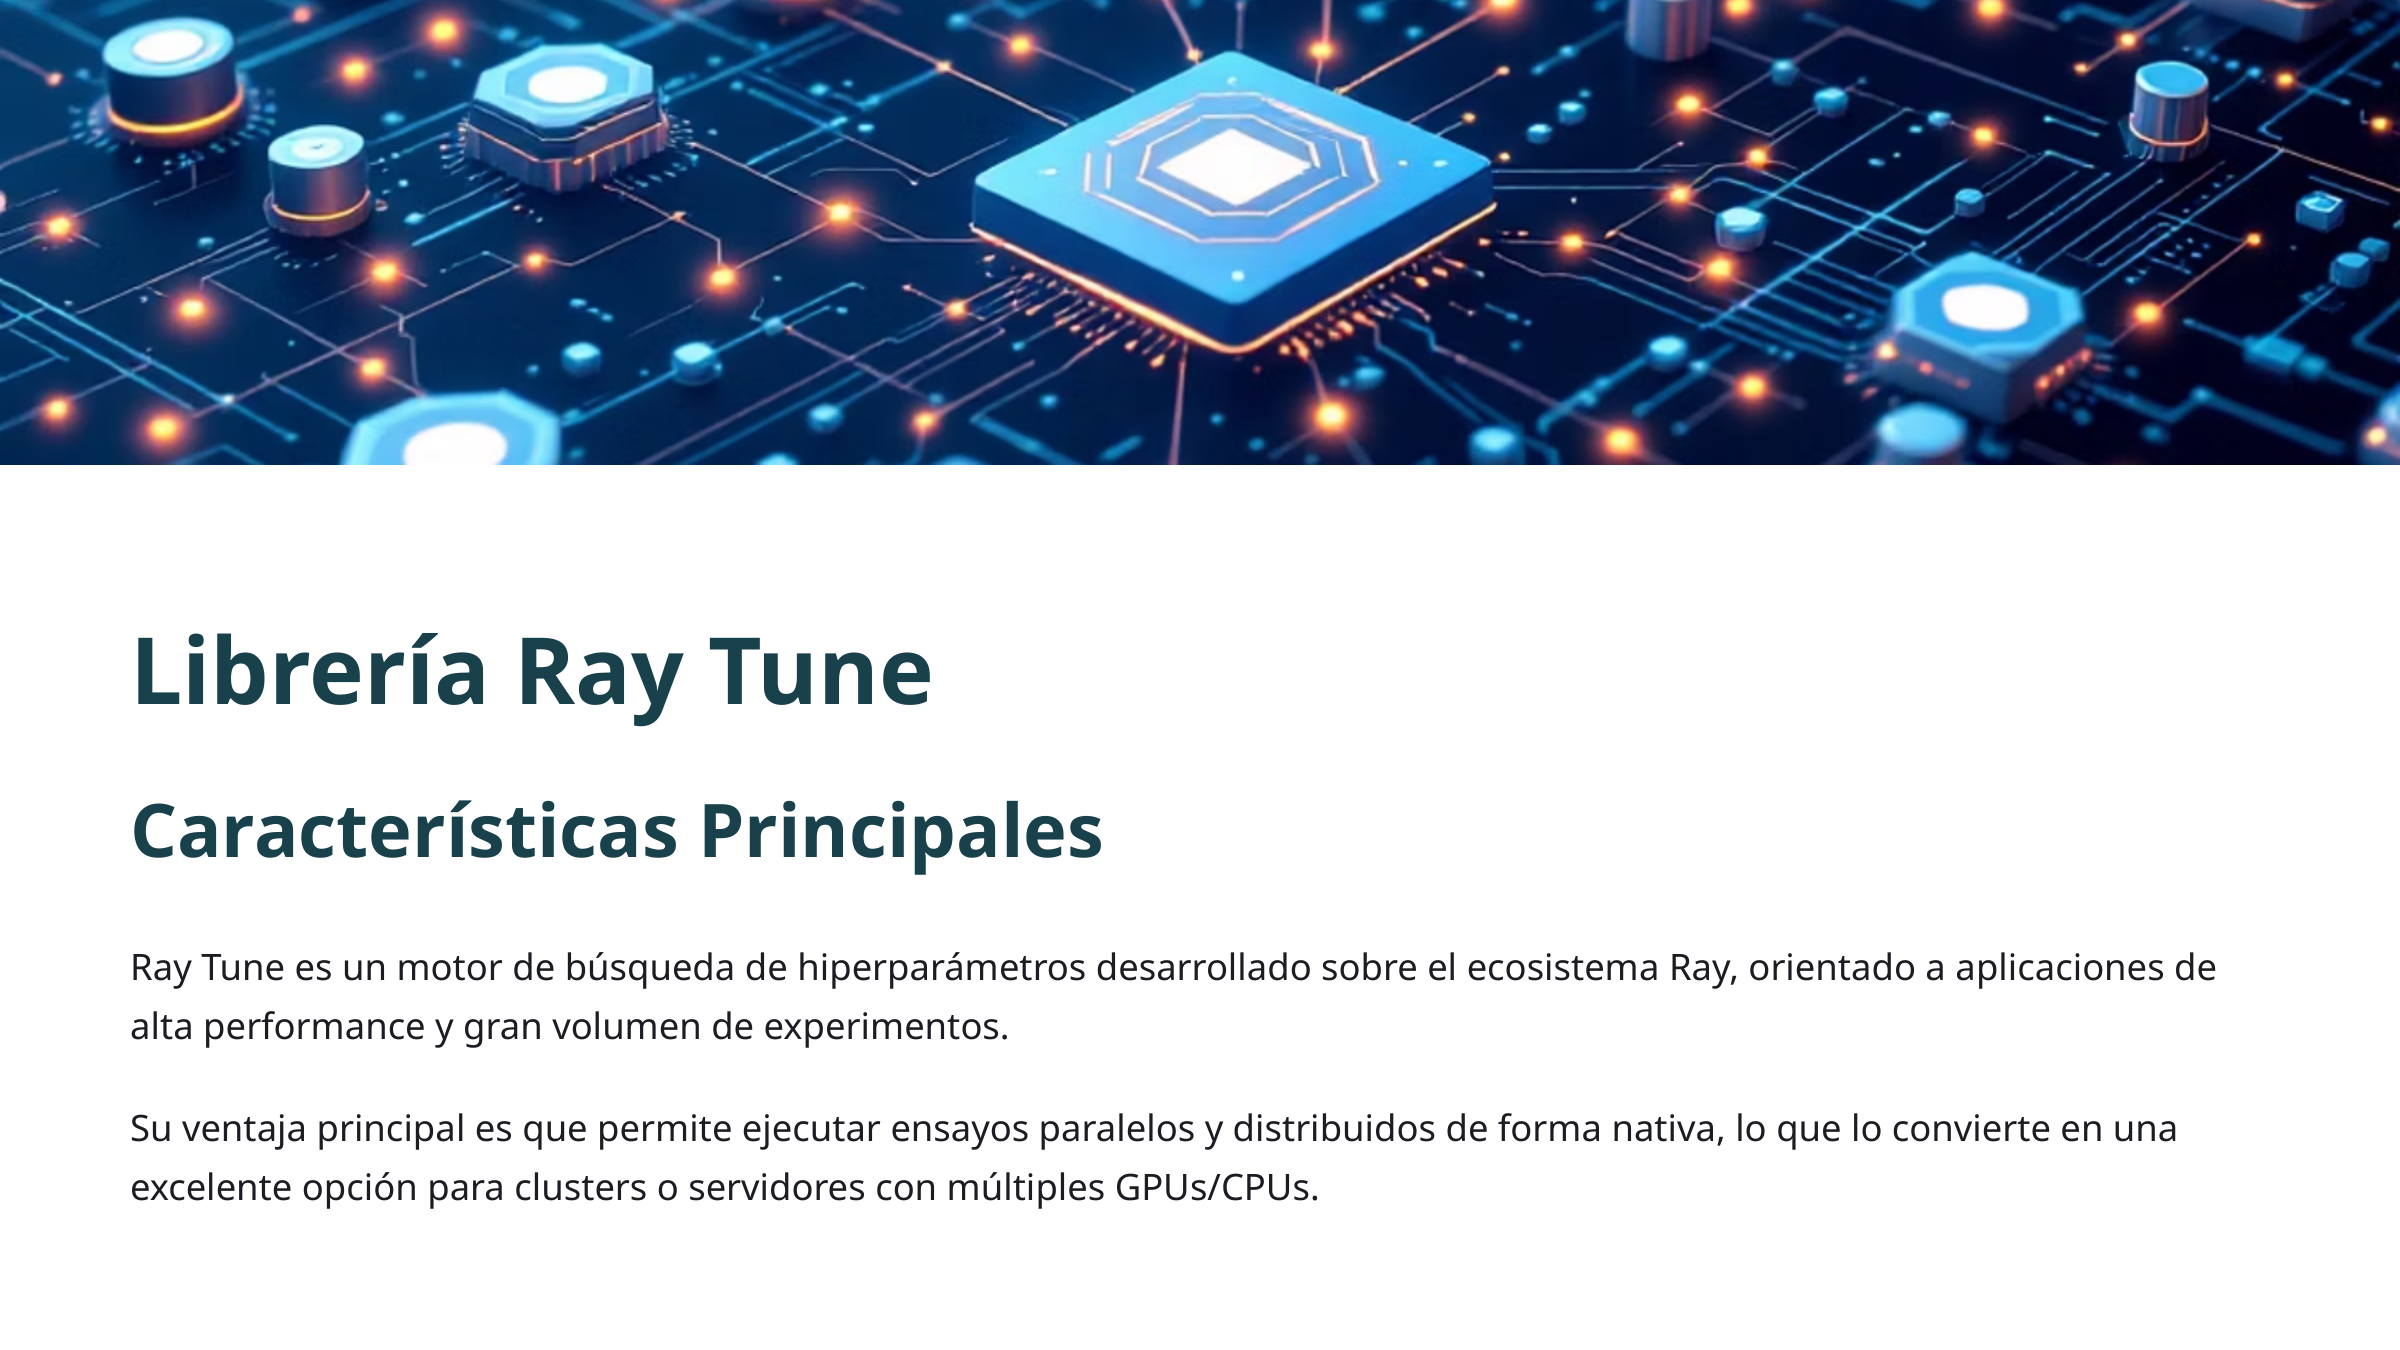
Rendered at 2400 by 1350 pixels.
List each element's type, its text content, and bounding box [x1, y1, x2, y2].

picture [0, 0, 2400, 466]
text_box Su ventaja principal es que permite ejecutar ensayos paralelos y distribuidos de forma nativa, lo que lo convierte en una excelente opción para clusters o servidores con múltiples GPUs/CPUs. [130, 1088, 2270, 1208]
text_box Características Principales [130, 779, 1058, 873]
text_box Librería Ray Tune [130, 607, 1061, 724]
text_box Ray Tune es un motor de búsqueda de hiperparámetros desarrollado sobre el ecosistema Ray, orientado a aplicaciones de alta performance y gran volumen de experimentos. [130, 927, 2270, 1047]
